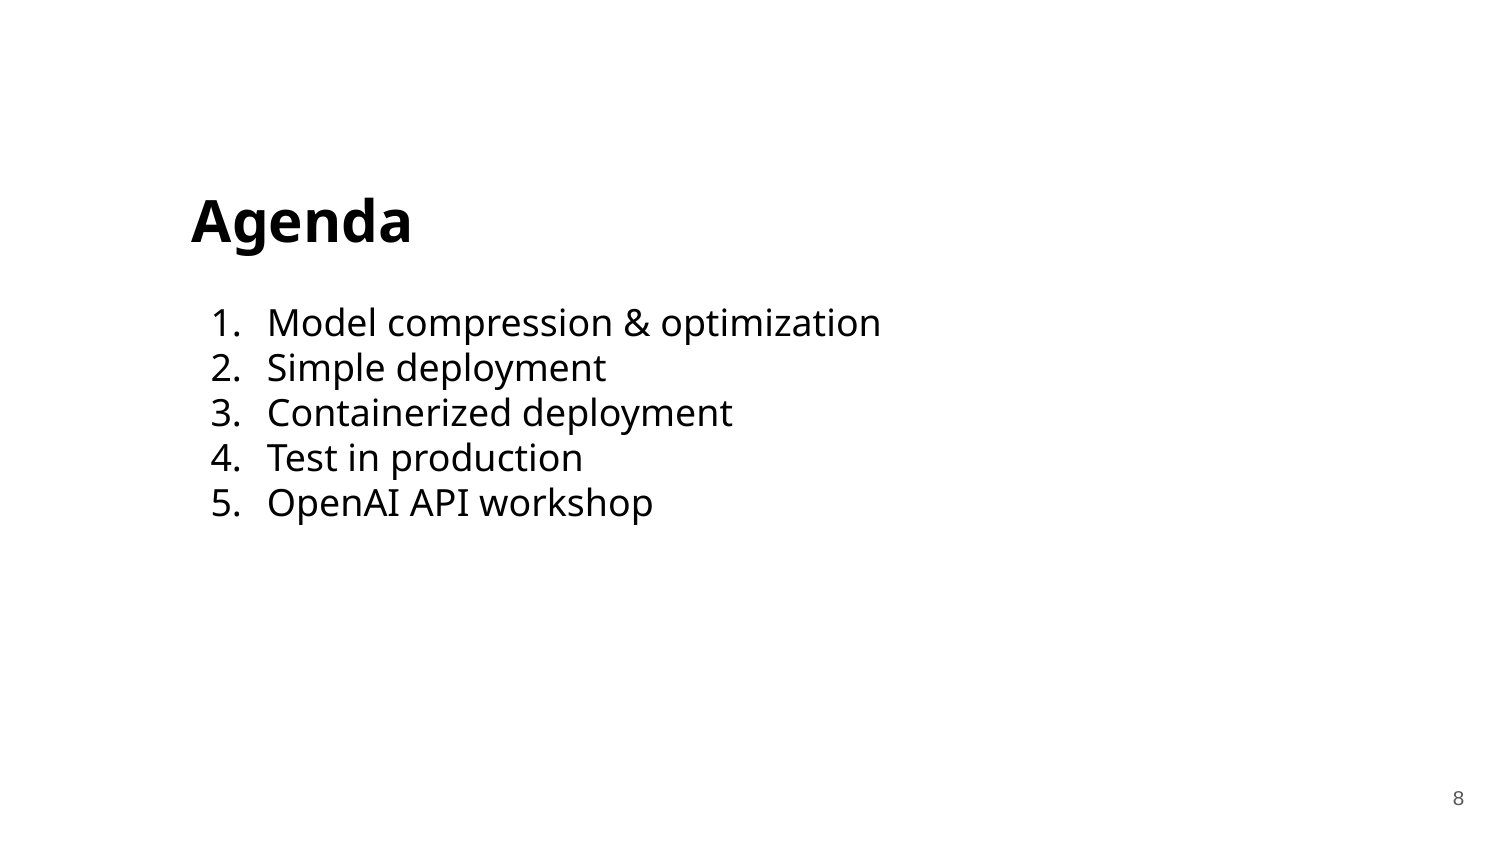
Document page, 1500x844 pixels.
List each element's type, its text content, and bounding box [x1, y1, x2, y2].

slide_number ‹#› [1389, 764, 1480, 830]
title Agenda Model compression & optimization Simple deployment Containerized deployment Test in production OpenAI API workshop [176, 168, 1236, 740]
